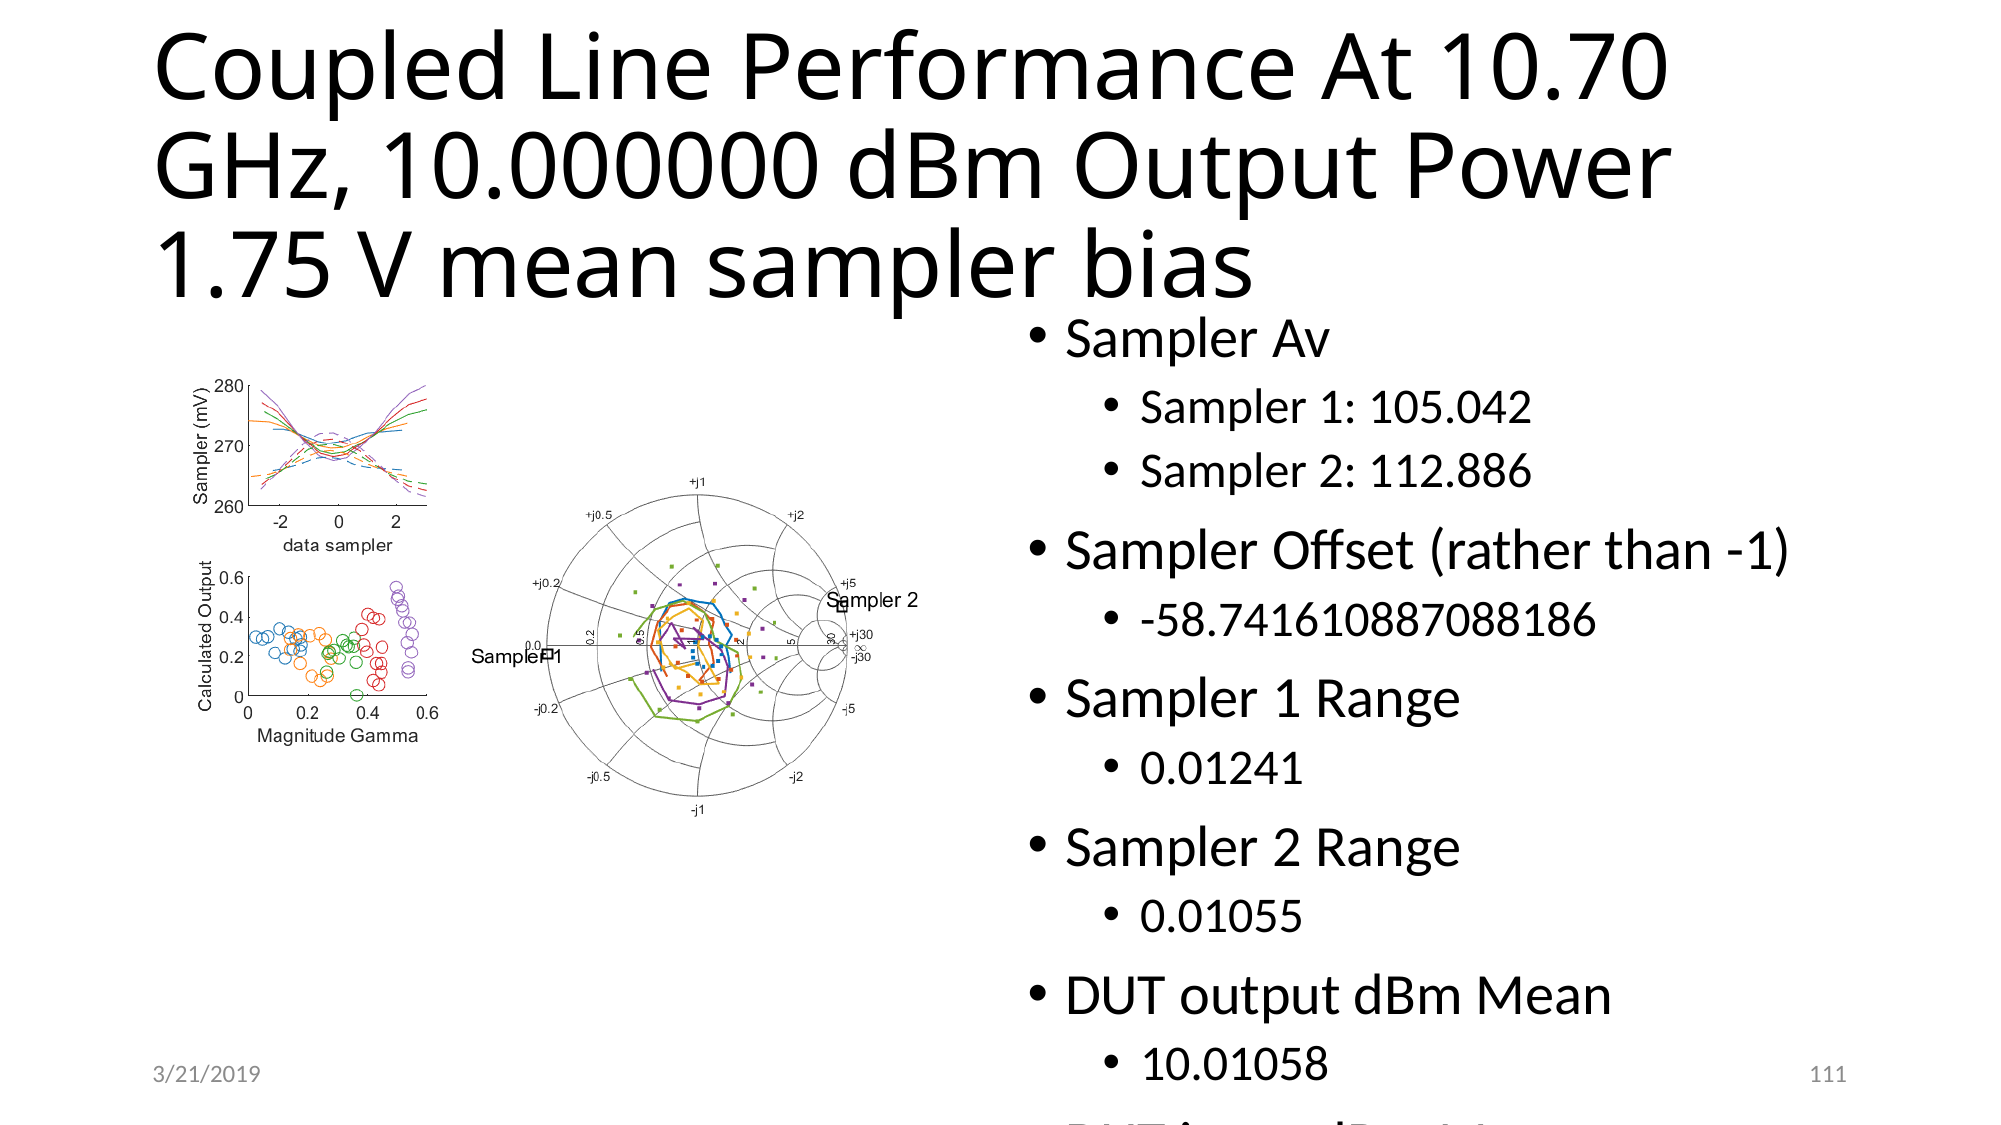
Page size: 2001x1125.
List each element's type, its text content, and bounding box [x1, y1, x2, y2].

slide_number ‹#› [1412, 1042, 1863, 1103]
list Sampler Av Sampler 1: 105.042 Sampler 2: 112.886 Sampler Offset (rather than -1) -58.741610887088186 Sampler 1 Range 0.01241 Sampler 2 Range 0.01055 DUT output dBm Mean 10.01058 DUT input dBm Mean 10.43271 RMS Error 0.29079 [1012, 299, 1863, 1014]
footer [662, 1042, 1338, 1103]
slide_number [137, 1042, 588, 1103]
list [137, 337, 988, 975]
title Coupled Line Performance At 10.70 GHz, 10.000000 dBm Output Power 1.75 V mean sampler bias [137, 59, 1863, 278]
